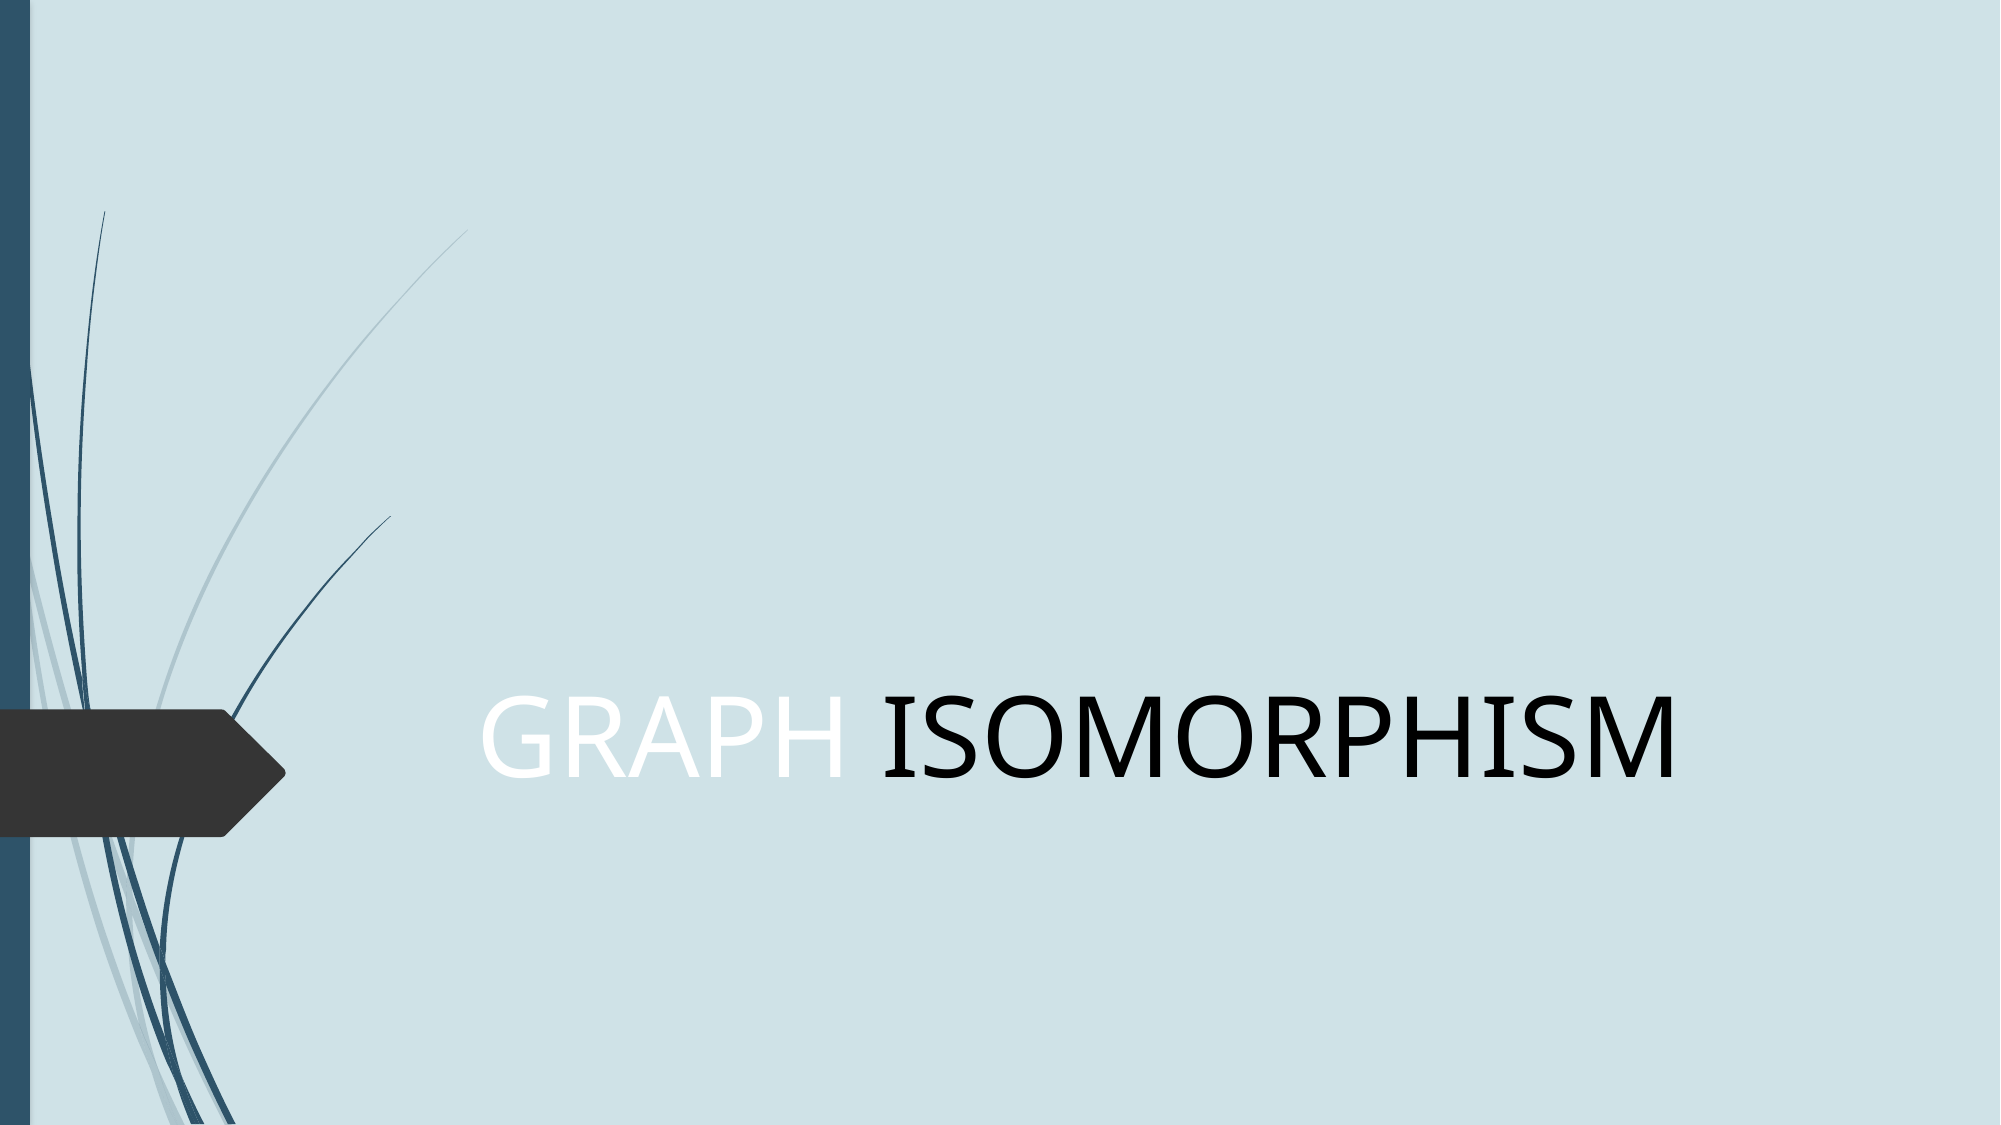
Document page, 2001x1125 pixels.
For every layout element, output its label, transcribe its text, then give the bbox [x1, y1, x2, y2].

title GRAPH ISOMORPHISM [461, 385, 1896, 1079]
